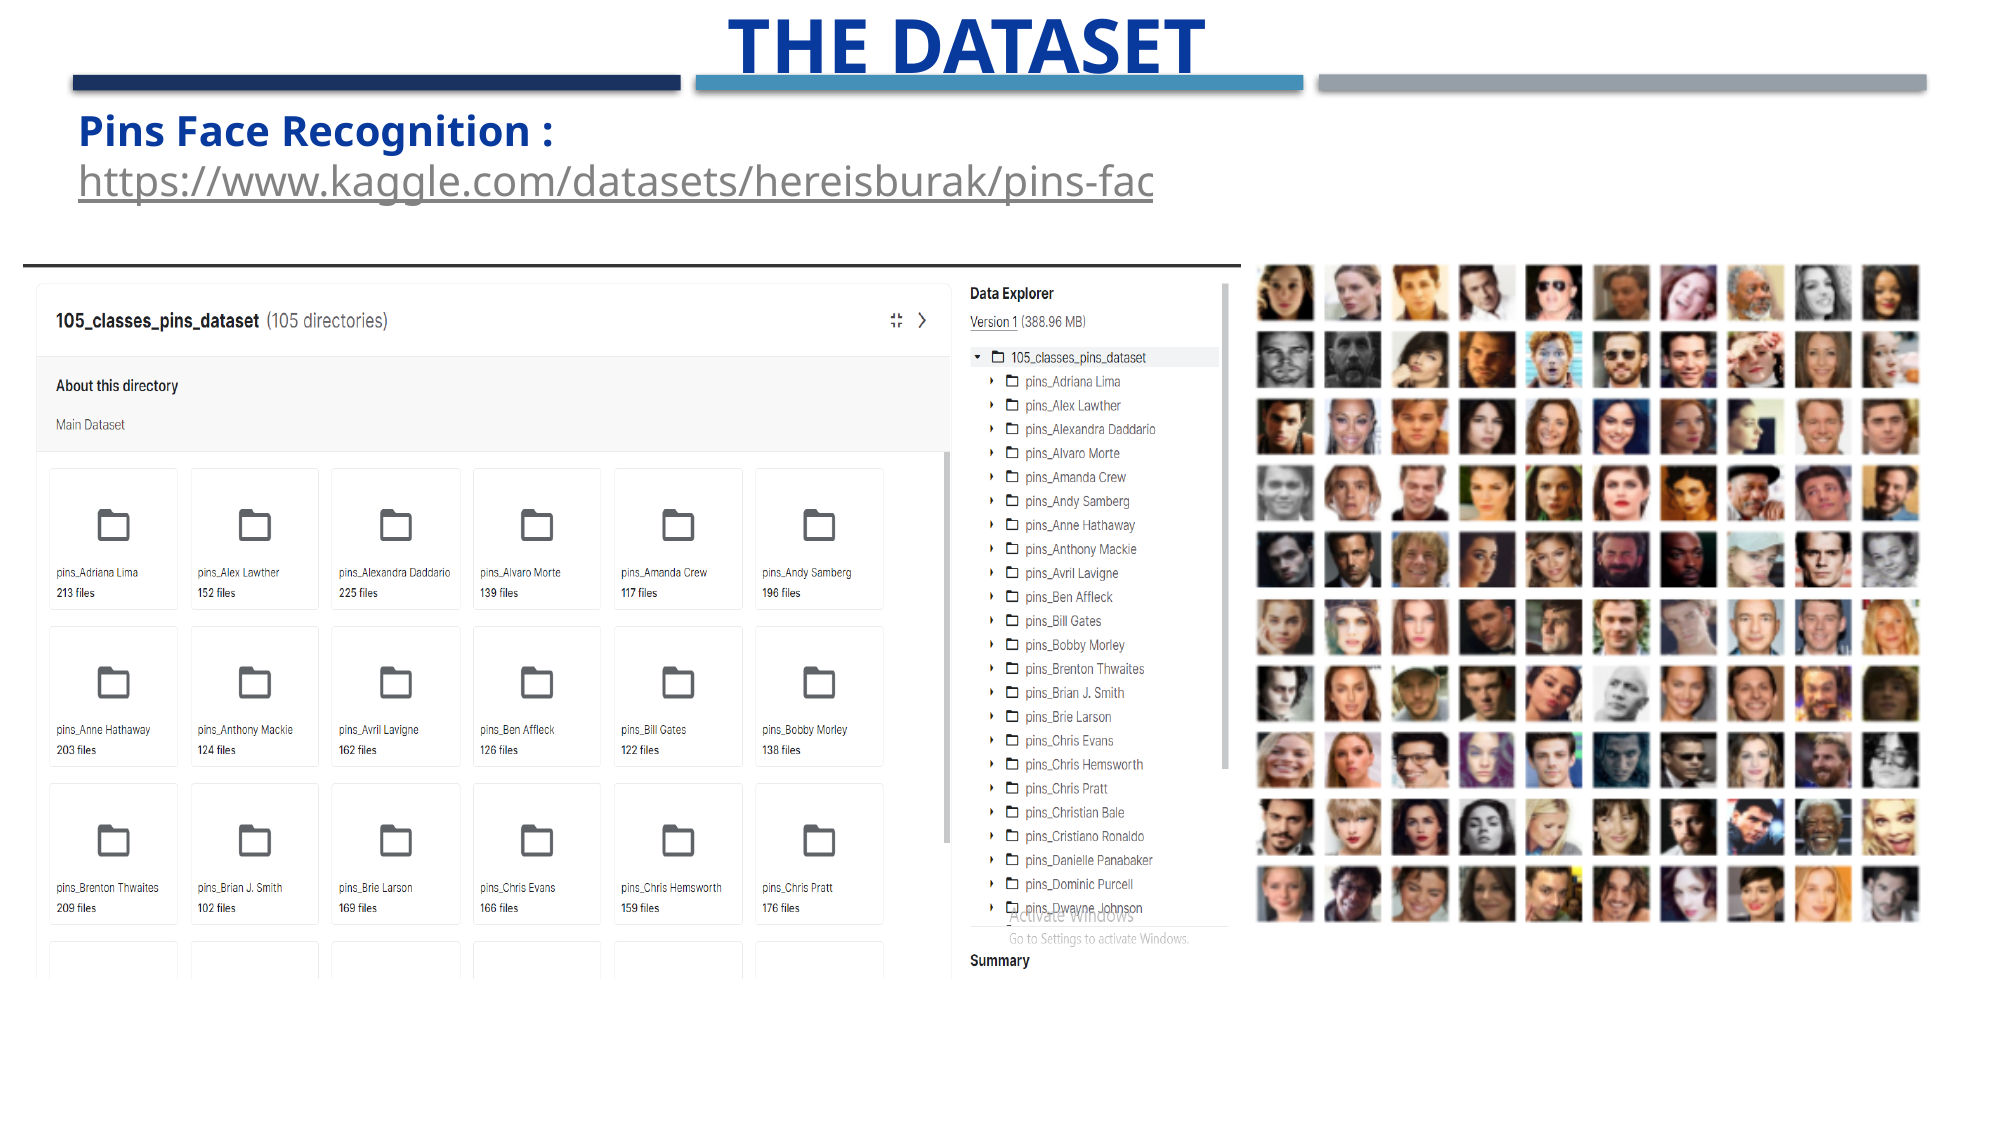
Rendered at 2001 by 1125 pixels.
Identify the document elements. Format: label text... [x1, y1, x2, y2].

text_box The Dataset [712, 0, 1530, 96]
picture [22, 163, 2000, 1010]
text_box Pins Face Recognition : https://www.kaggle.com/datasets/hereisburak/pins-face-recognition/code [62, 96, 1949, 262]
